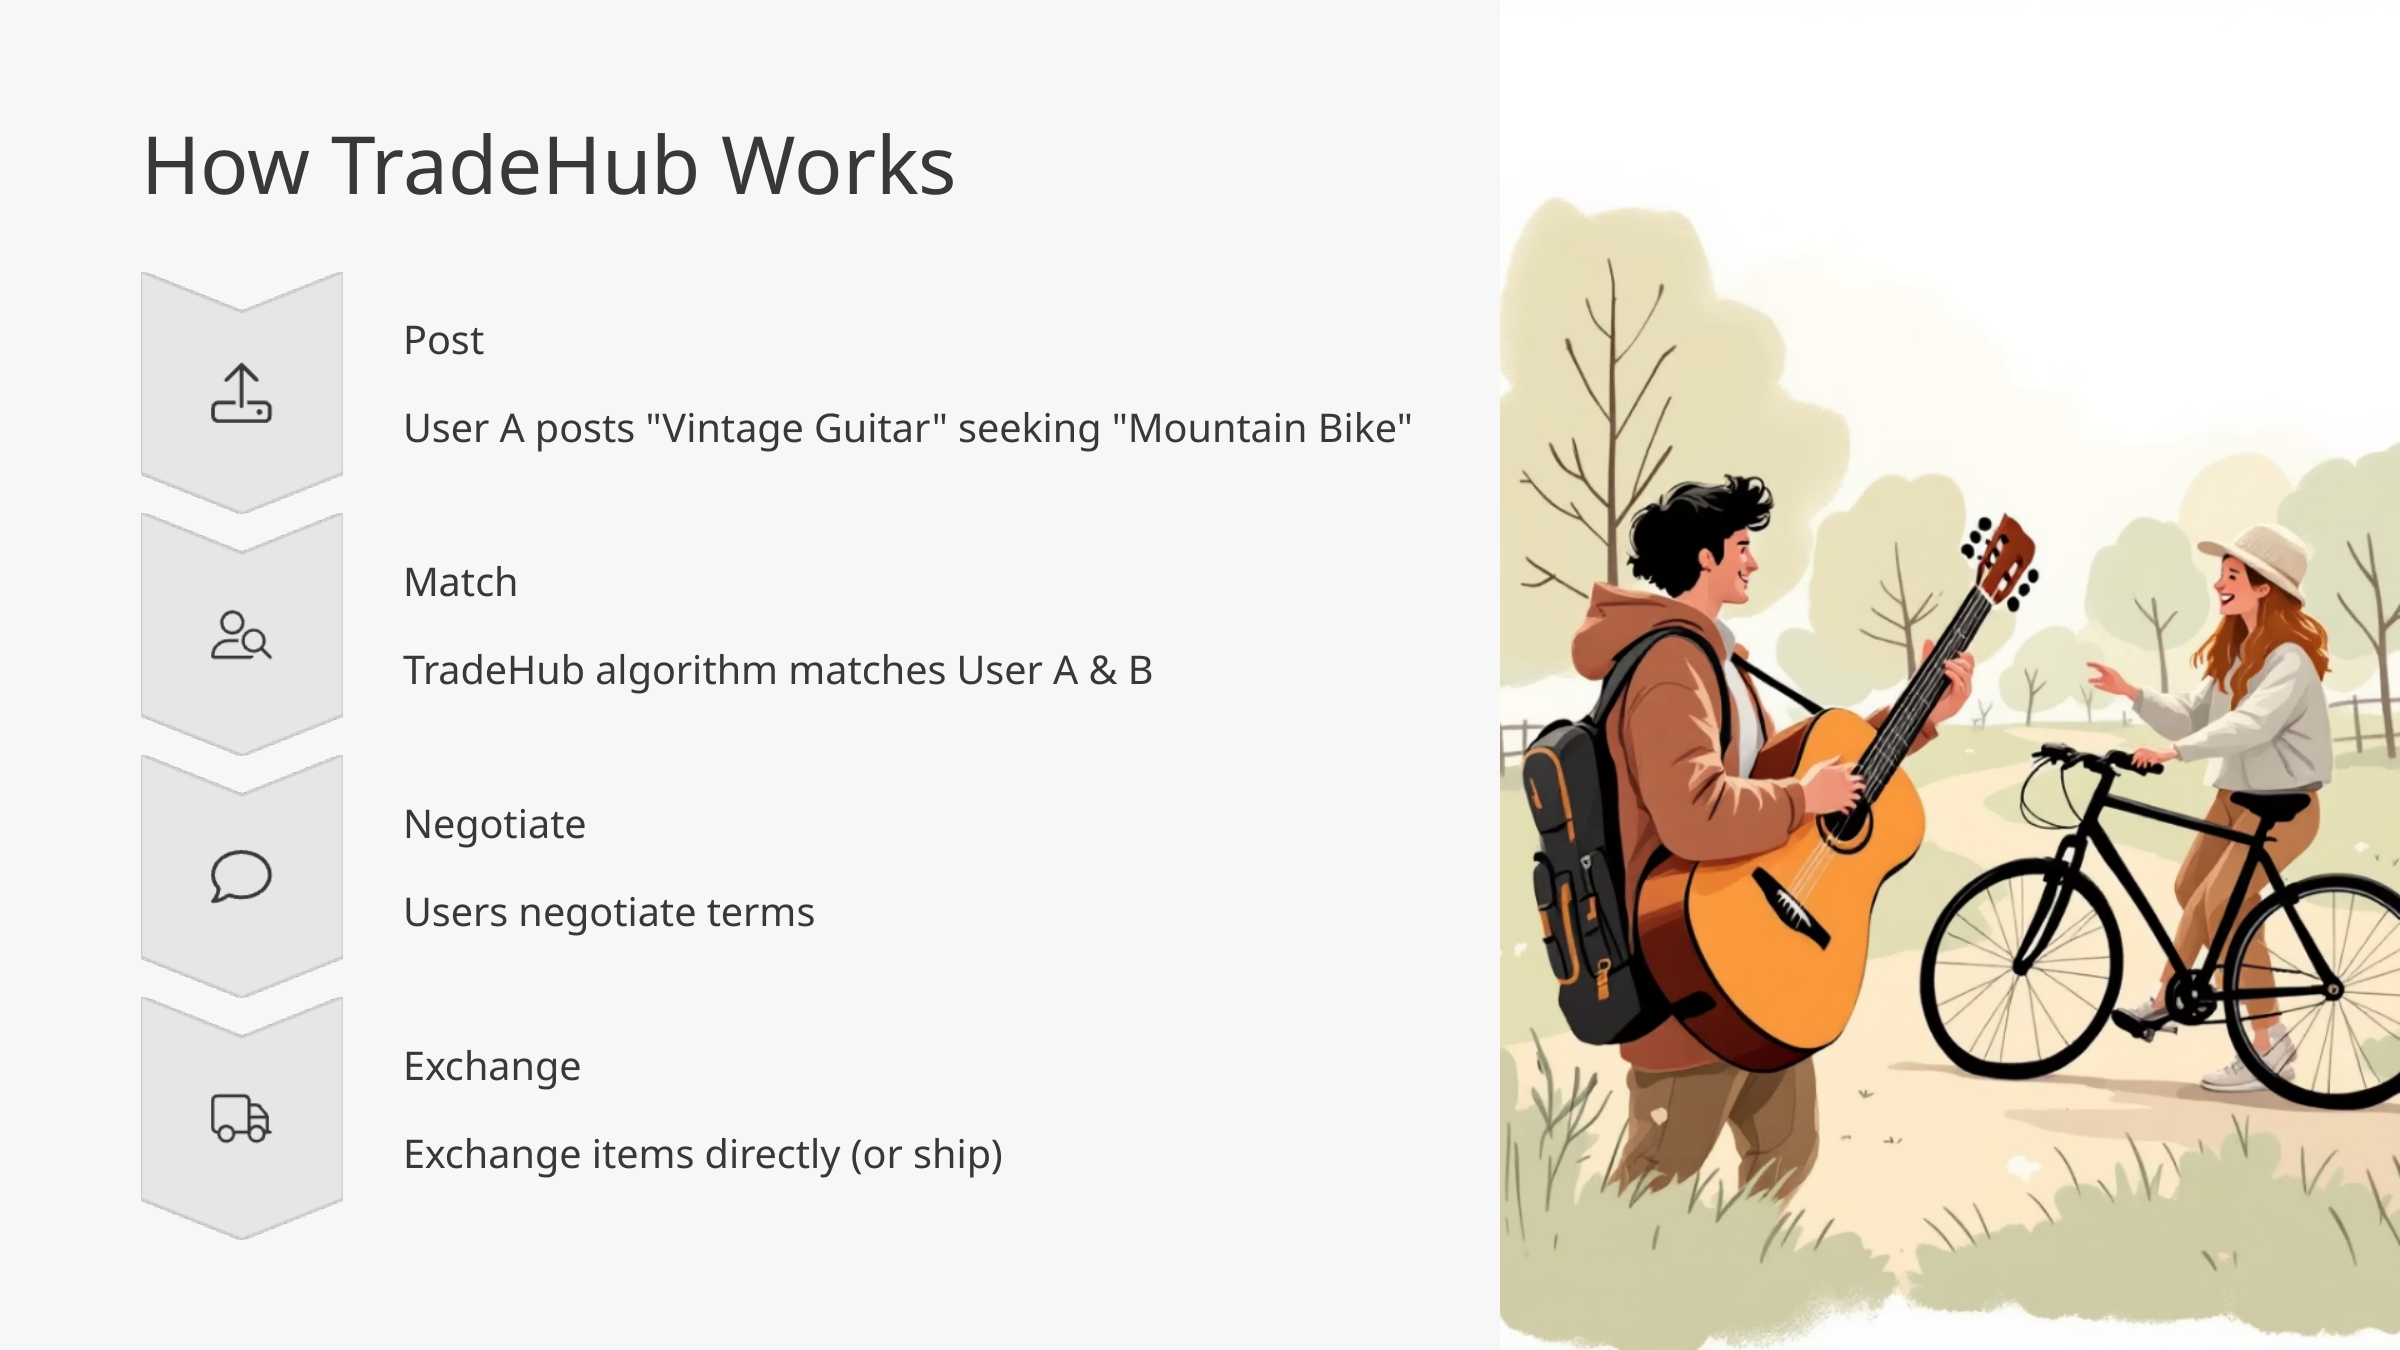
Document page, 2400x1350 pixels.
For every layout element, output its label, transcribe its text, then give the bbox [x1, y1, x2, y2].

picture [141, 272, 343, 1240]
text_box Exchange items directly (or ship) [403, 1112, 1359, 1177]
text_box Exchange [403, 1038, 807, 1089]
picture [1499, 0, 2400, 1350]
text_box TradeHub algorithm matches User A & B [403, 628, 1359, 694]
text_box Post [403, 312, 807, 363]
text_box Users negotiate terms [403, 870, 1359, 936]
text_box User A posts "Vintage Guitar" seeking "Mountain Bike" [403, 386, 1359, 452]
text_box How TradeHub Works [141, 110, 948, 212]
text_box Negotiate [403, 796, 807, 847]
text_box Match [403, 554, 807, 605]
